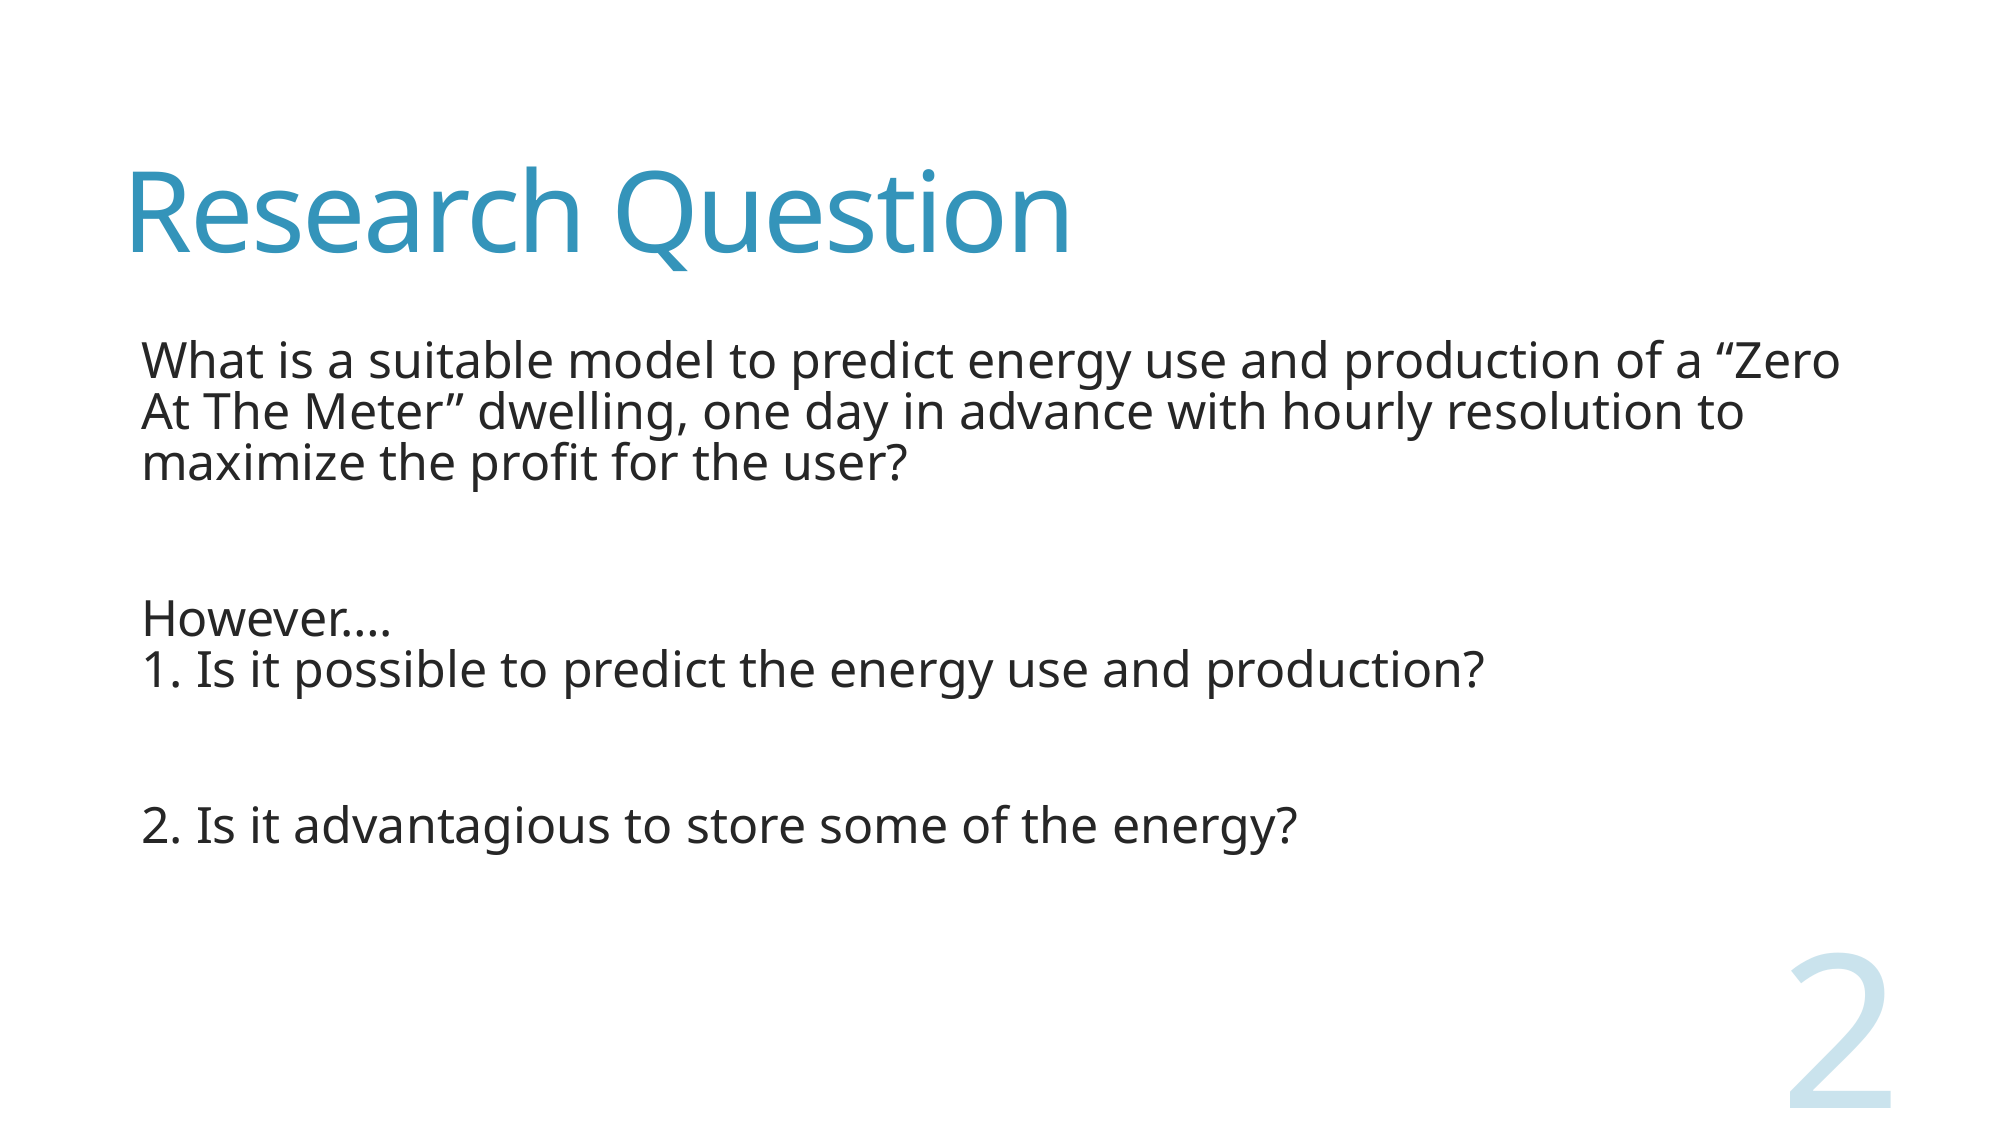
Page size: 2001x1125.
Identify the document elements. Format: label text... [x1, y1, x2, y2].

list What is a suitable model to predict energy use and production of a “Zero At The Meter” dwelling, one day in advance with hourly resolution to maximize the profit for the user? However…. 1. Is it possible to predict the energy use and production? 2. Is it advantagious to store some of the energy? [111, 329, 1876, 948]
title Research Question [107, 81, 1875, 354]
slide_number 2 [1437, 963, 1918, 1125]
